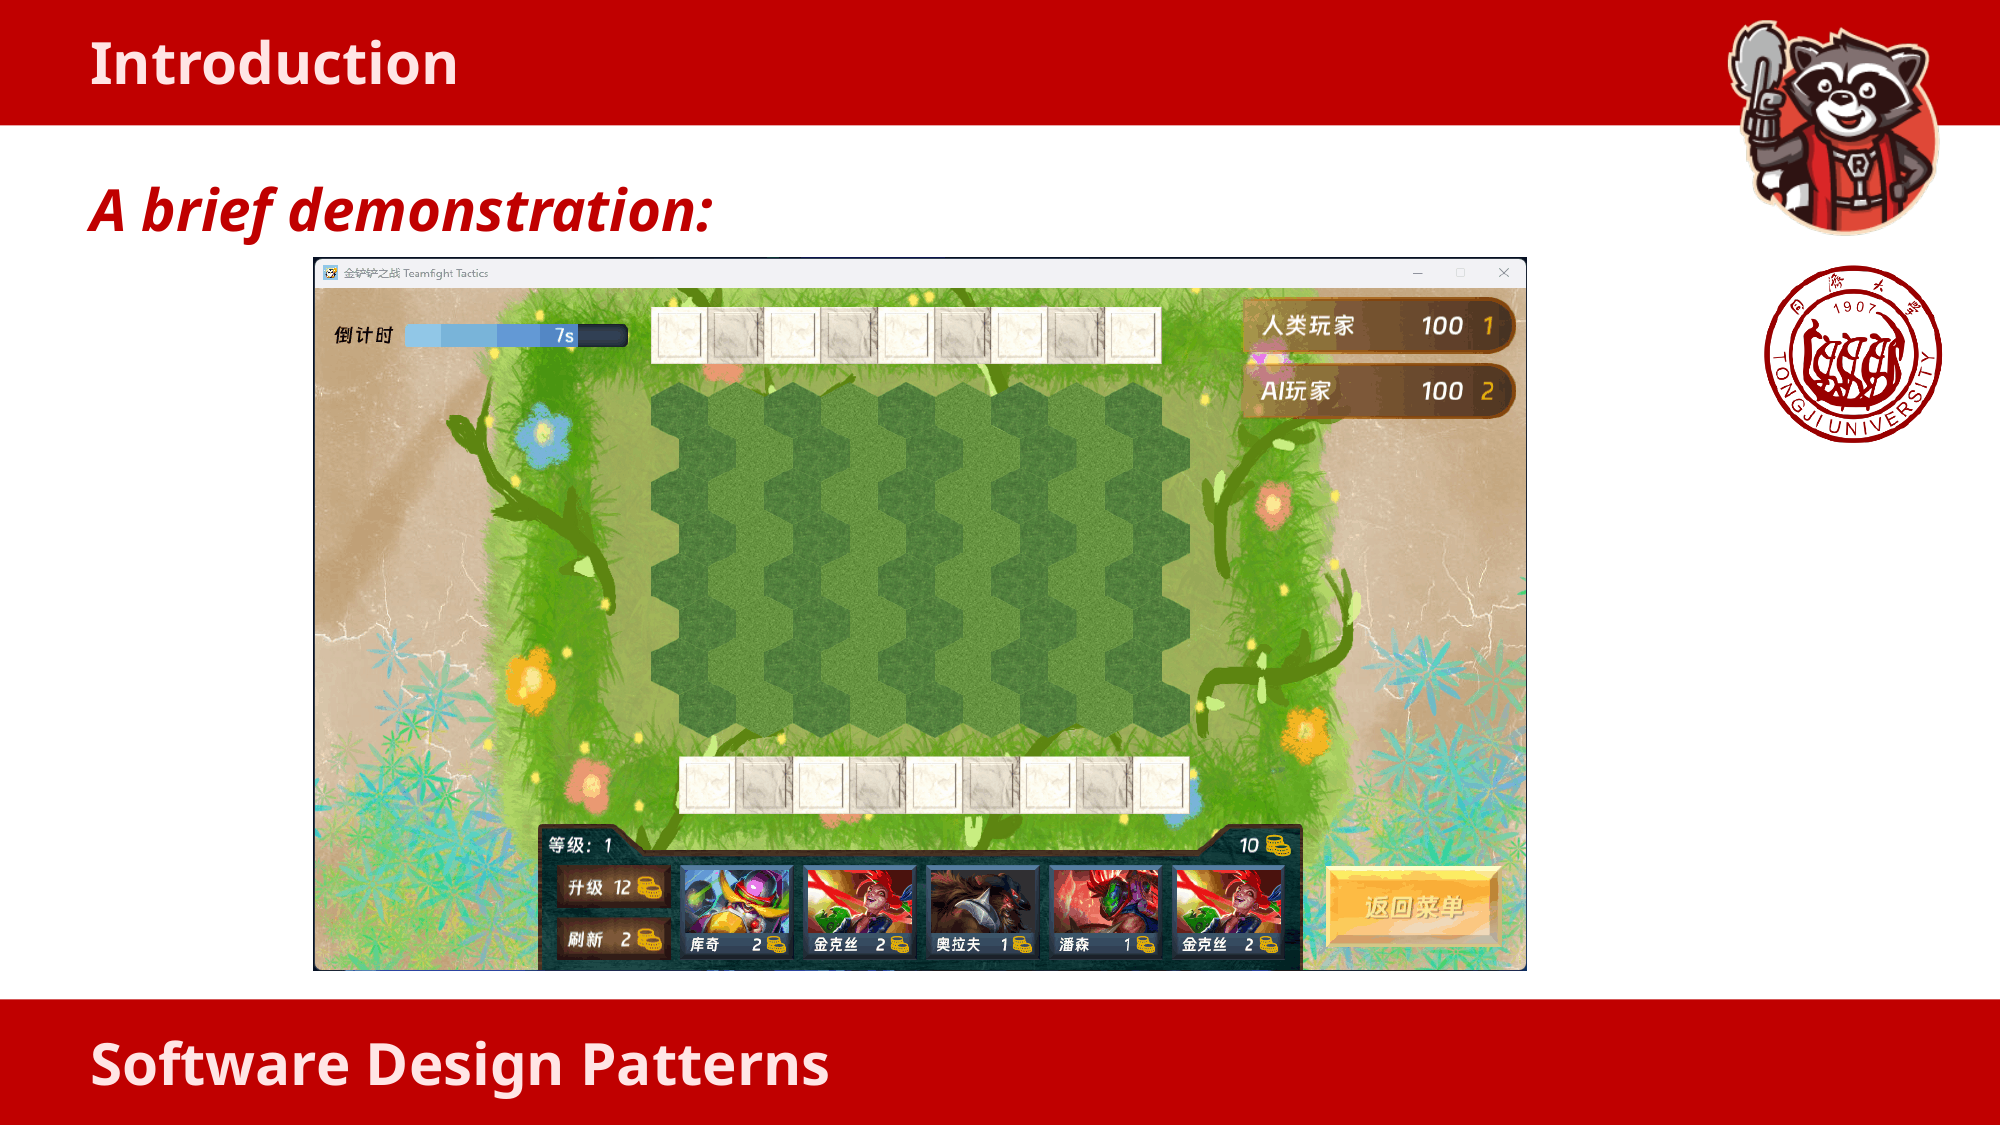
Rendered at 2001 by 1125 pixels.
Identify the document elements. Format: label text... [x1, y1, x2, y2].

text_box [0, 0, 2000, 126]
picture [1723, 19, 1948, 239]
picture [1764, 257, 1961, 443]
text_box Software Design Patterns [75, 1019, 1092, 1104]
text_box Introduction [75, 18, 584, 104]
text_box [0, 998, 2000, 1125]
text_box A brief demonstration: [75, 131, 1701, 251]
picture [313, 257, 1527, 971]
